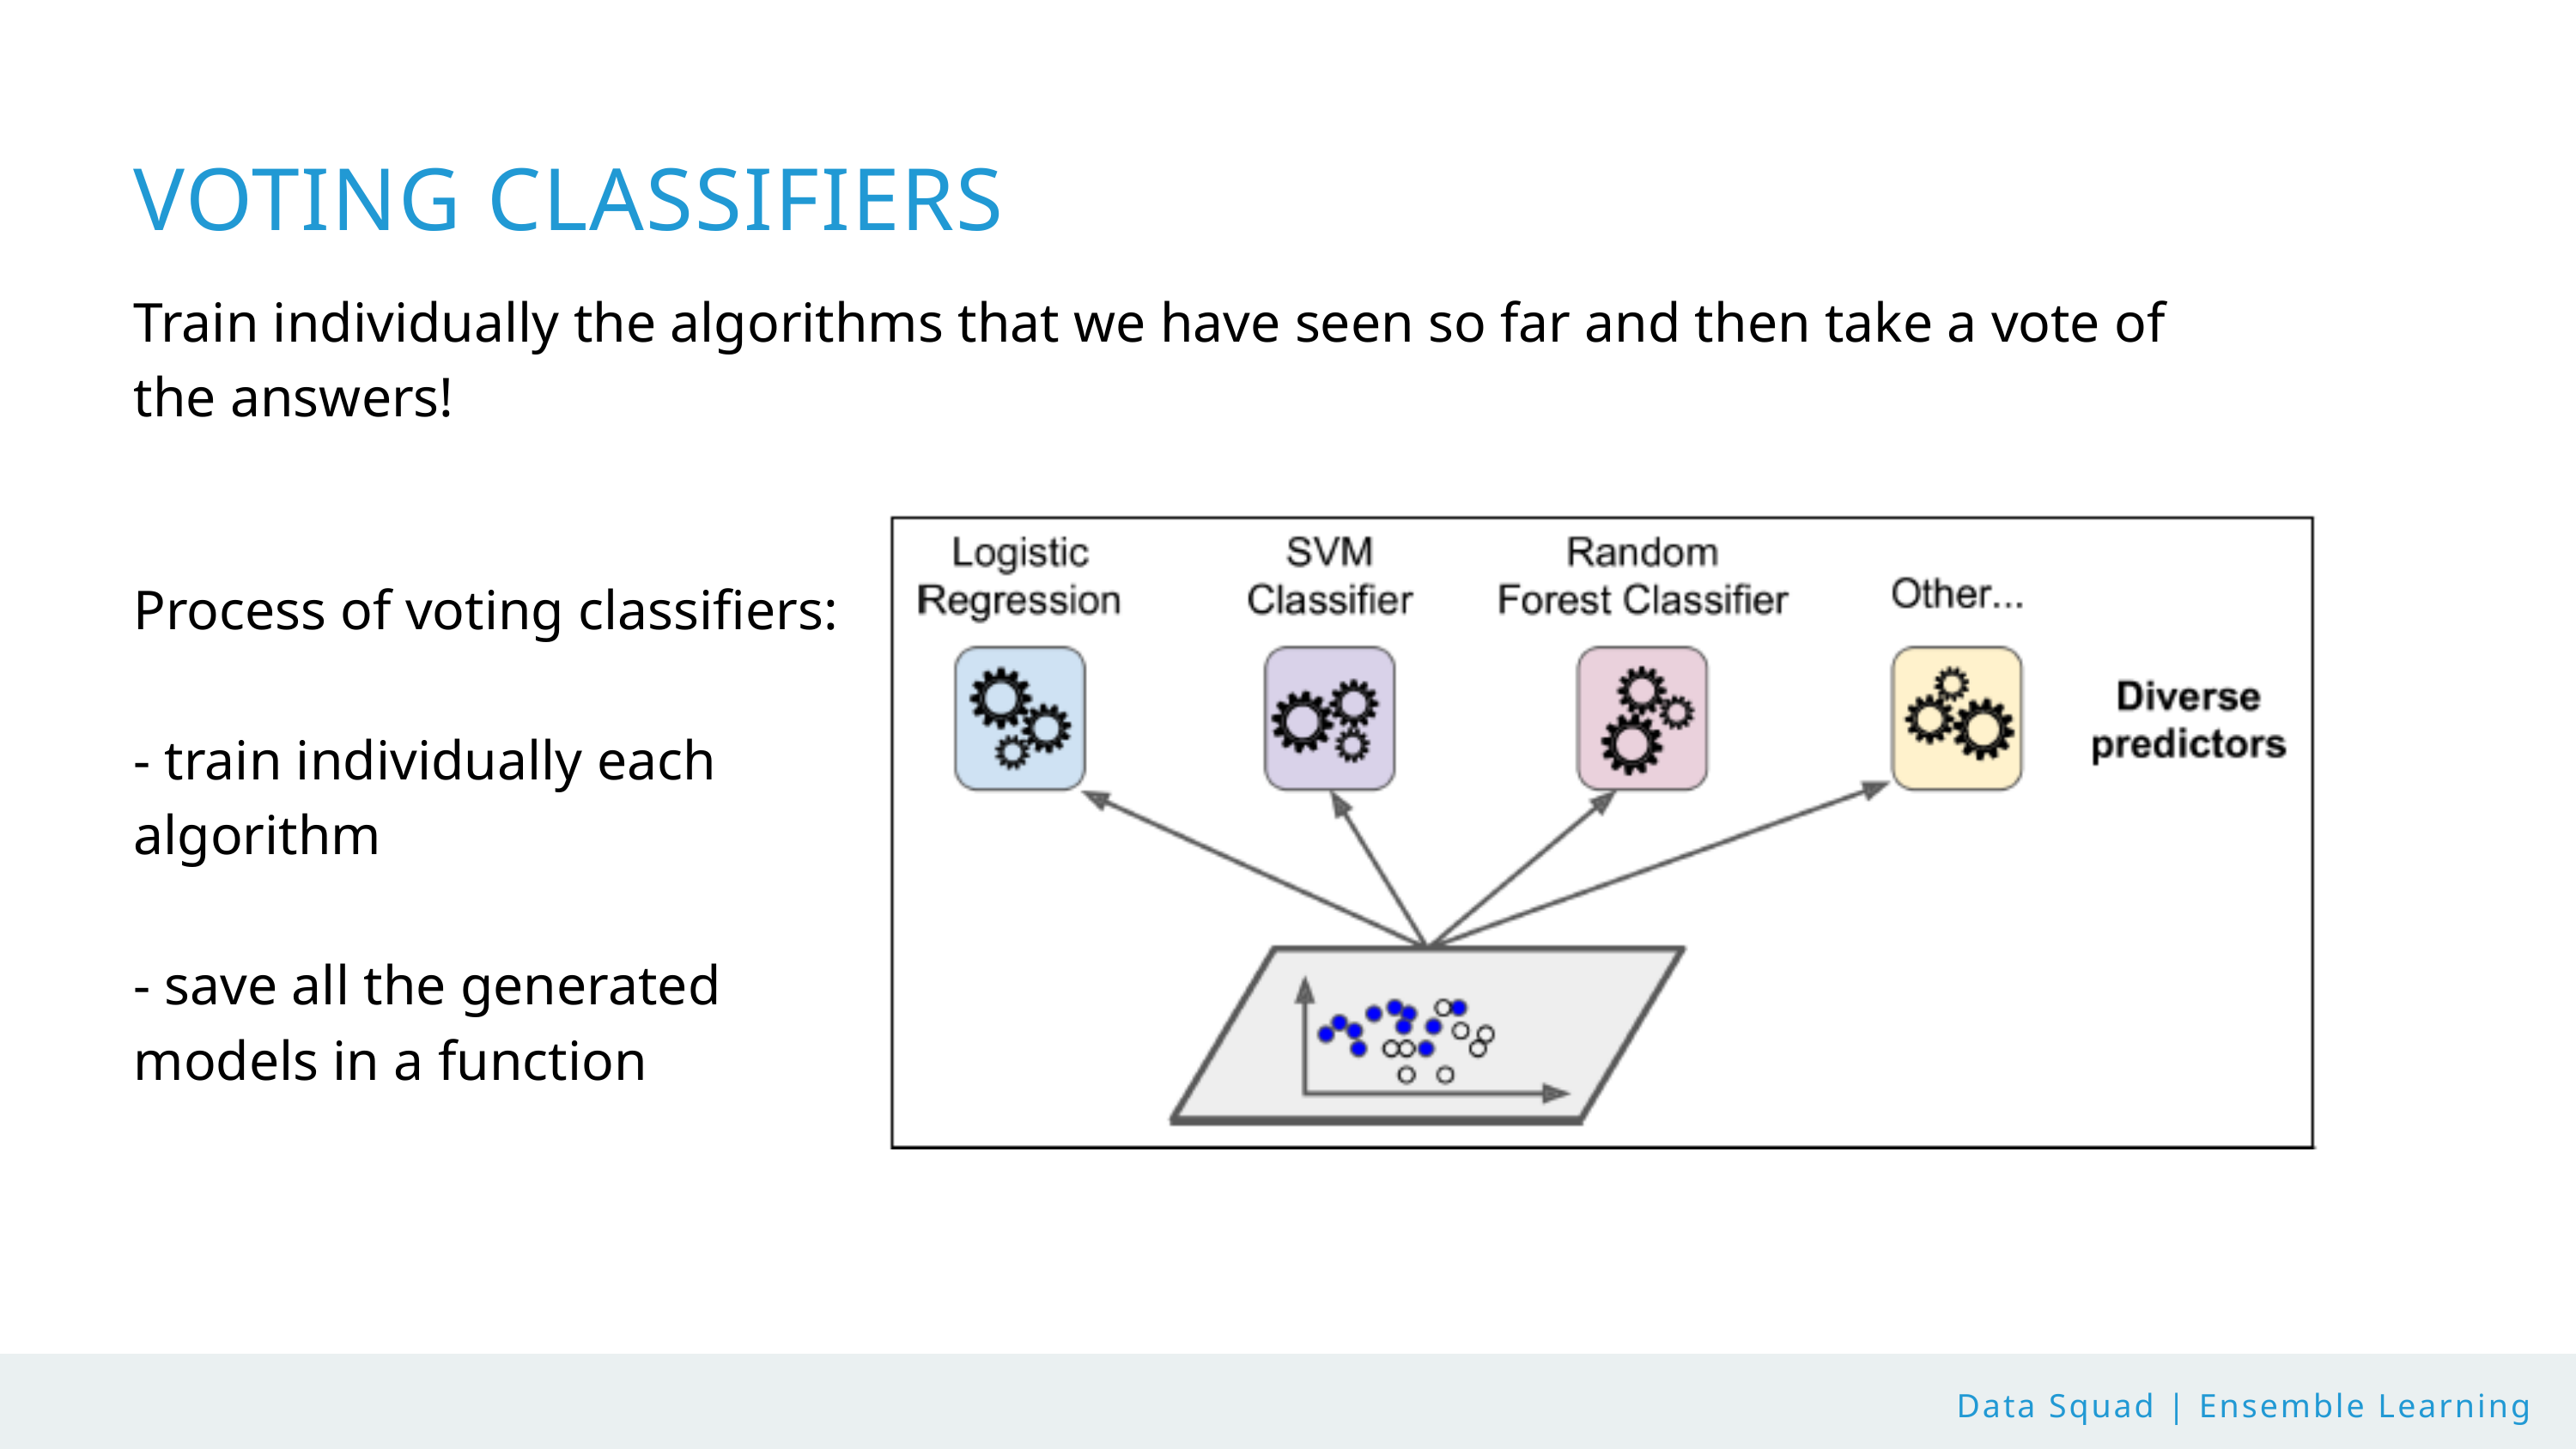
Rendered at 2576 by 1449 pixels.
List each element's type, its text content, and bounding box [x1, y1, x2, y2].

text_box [0, 1353, 2576, 1449]
text_box Process of voting classifiers: - train individually each algorithm - save all the generated models in a function [133, 565, 847, 1091]
text_box [864, 497, 2353, 1149]
text_box VOTING CLASSIFIERS [133, 144, 2539, 248]
text_box Train individually the algorithms that we have seen so far and then take a vote of the answers! [133, 277, 2216, 428]
